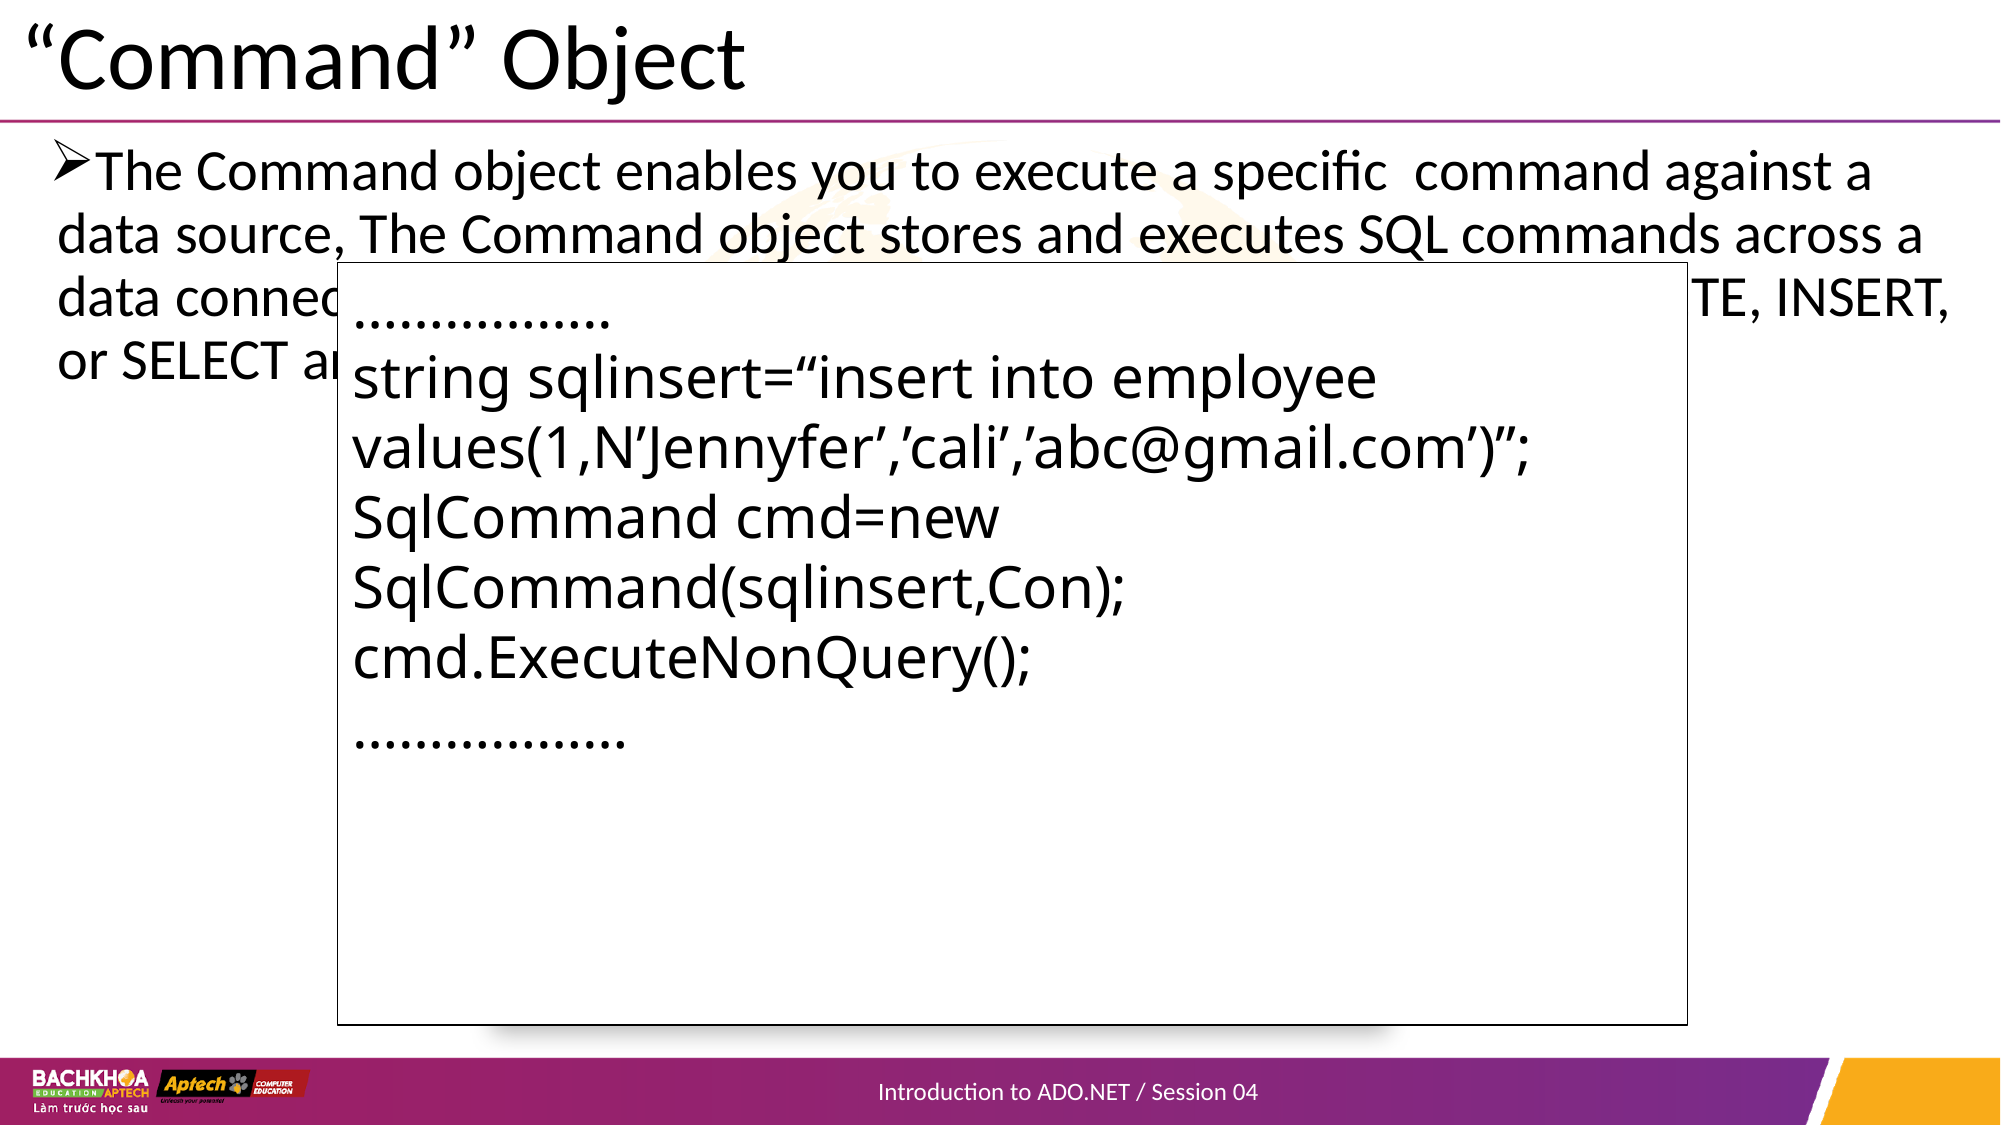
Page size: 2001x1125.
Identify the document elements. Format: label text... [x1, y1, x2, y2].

picture [0, 0, 2001, 1125]
title “Command” Object [5, 3, 1993, 116]
text_box …………….. string sqlinsert=“insert into employee values(1,N’Jennyfer’,’cali’,’abc@gmail.com’)”; SqlCommand cmd=new SqlCommand(sqlinsert,Con); cmd.ExecuteNonQuery(); ……………… [337, 262, 1688, 1025]
list The Command object enables you to execute a specific command against a data source, The Command object stores and executes SQL commands across a data connection. It can be used to execute SQL such as UPDATE, DELETE, INSERT, or SELECT and call to a stored procedure [5, 125, 1993, 1014]
footer Introduction to ADO.NET / Session 04 [324, 1060, 1813, 1120]
